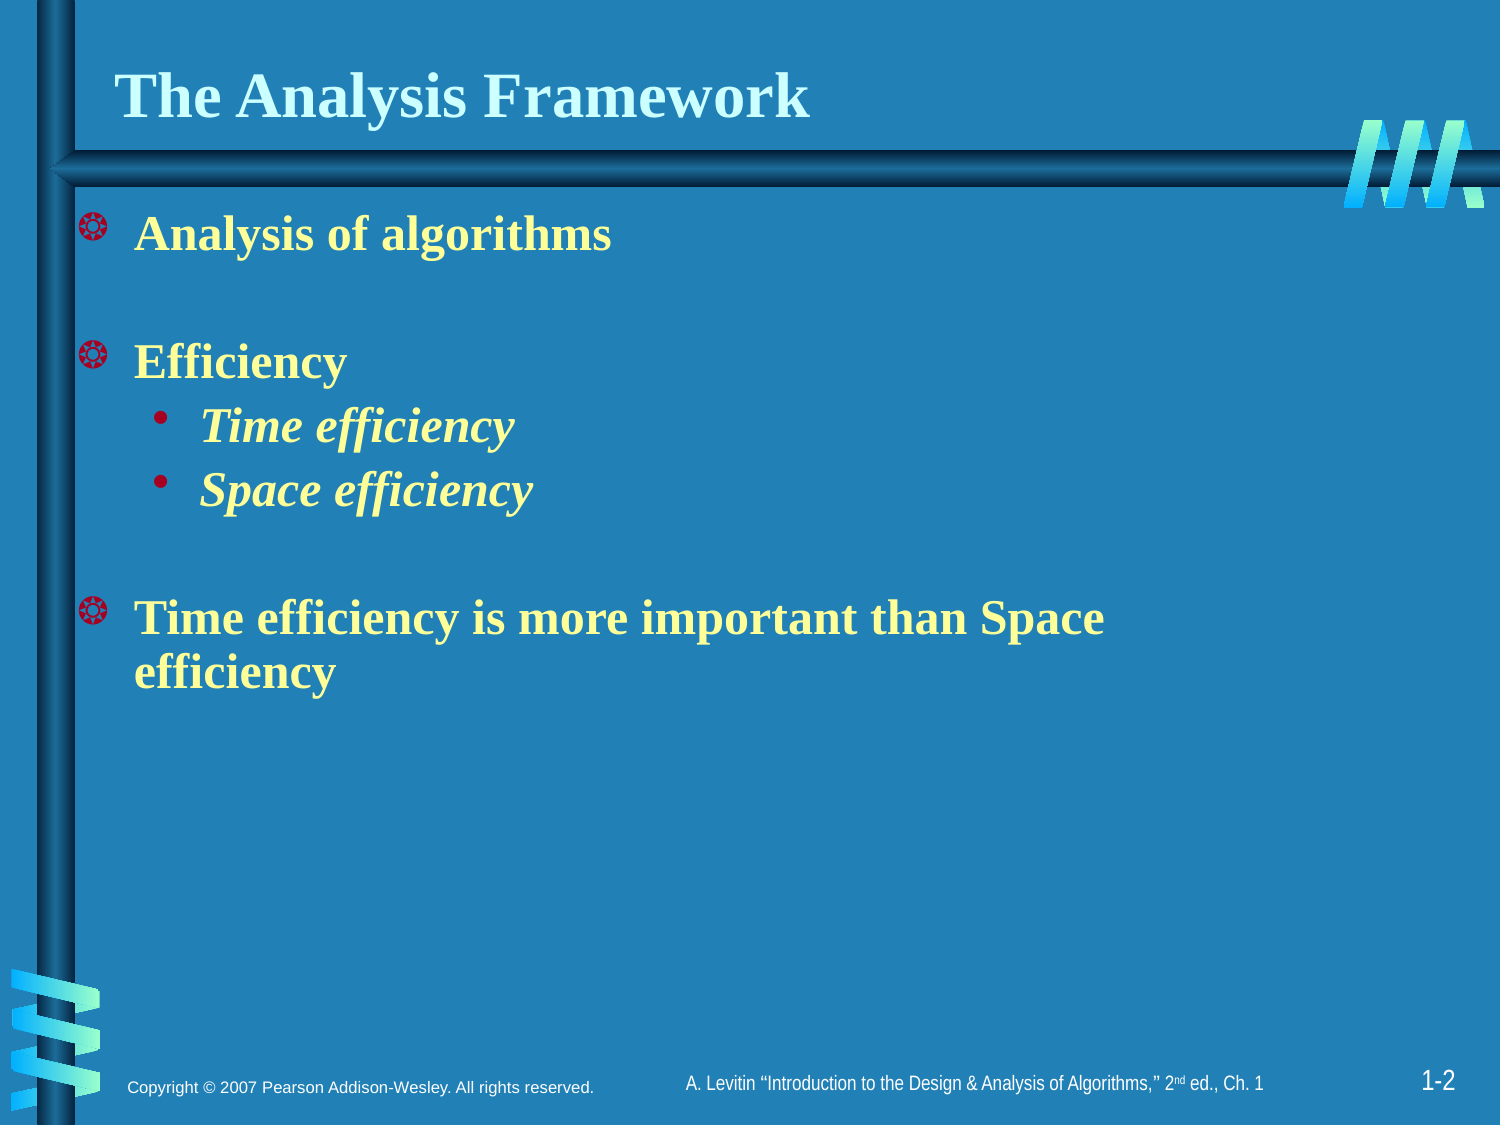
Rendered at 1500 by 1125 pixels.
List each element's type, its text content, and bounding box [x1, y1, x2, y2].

title The Analysis Framework [99, 24, 1345, 138]
slide_number 1-1 [1158, 1054, 1471, 1105]
list Analysis of algorithms Efficiency Time efficiency Space efficiency Time efficiency is more important than Space efficiency [62, 200, 1300, 1005]
